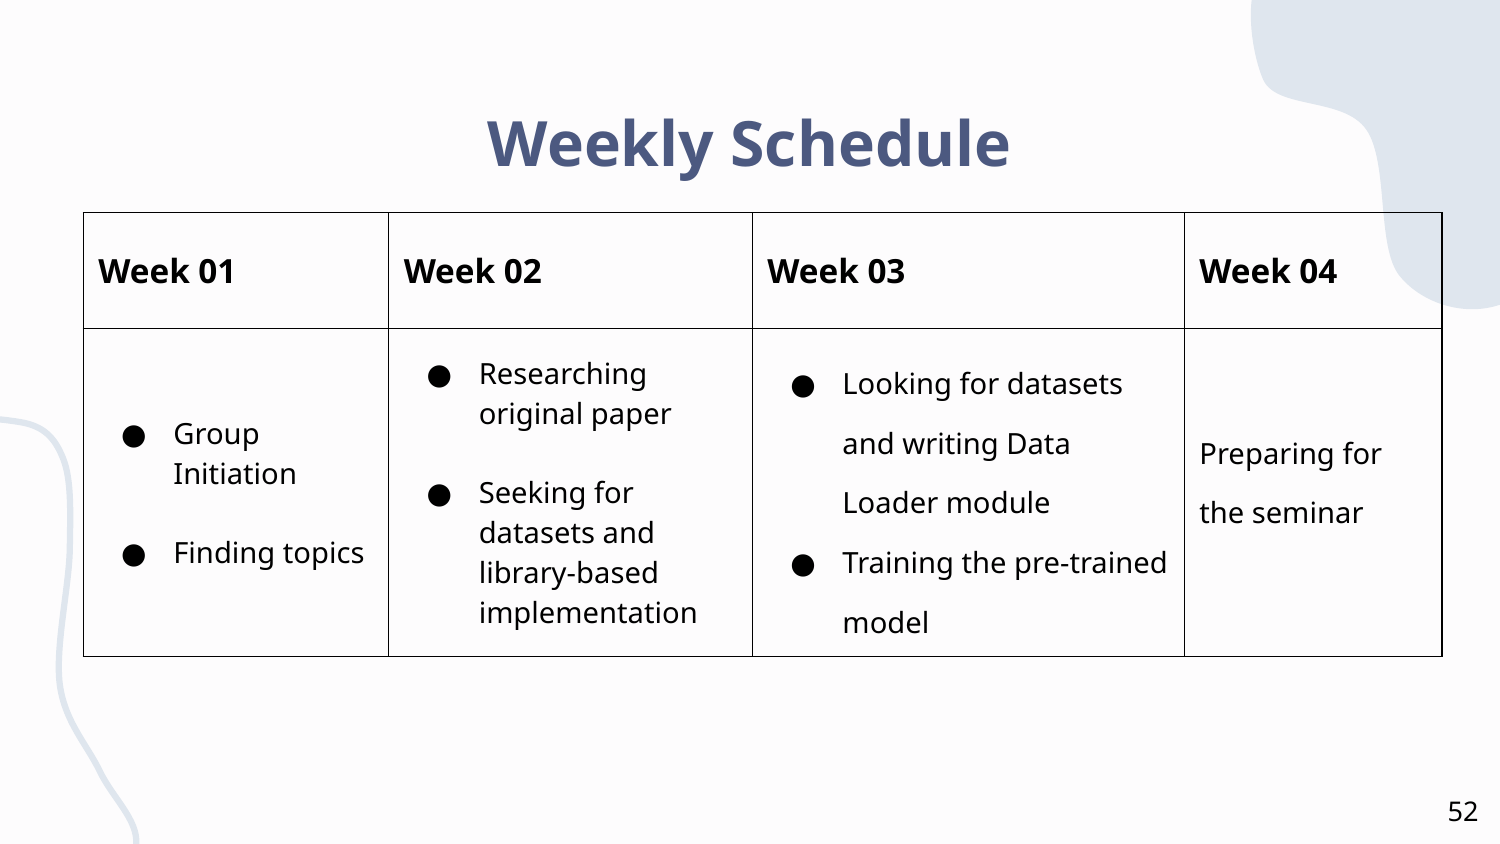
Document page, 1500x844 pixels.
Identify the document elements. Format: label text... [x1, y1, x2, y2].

table_cell Researching original paper Seeking for datasets and library-based implementation [389, 329, 752, 656]
table_header Week 04 [1185, 213, 1441, 328]
table_header Week 02 [389, 213, 752, 328]
table_cell Group Initiation Finding topics [84, 329, 388, 656]
table_cell Looking for datasets and writing Data Loader module Training the pre-trained model [753, 329, 1184, 656]
slide_number 52 [1403, 779, 1494, 844]
table_header Week 03 [753, 213, 1184, 328]
table_cell Preparing for the seminar [1185, 329, 1441, 656]
title Weekly Schedule [118, 77, 1382, 192]
table_header Week 01 [84, 213, 388, 328]
